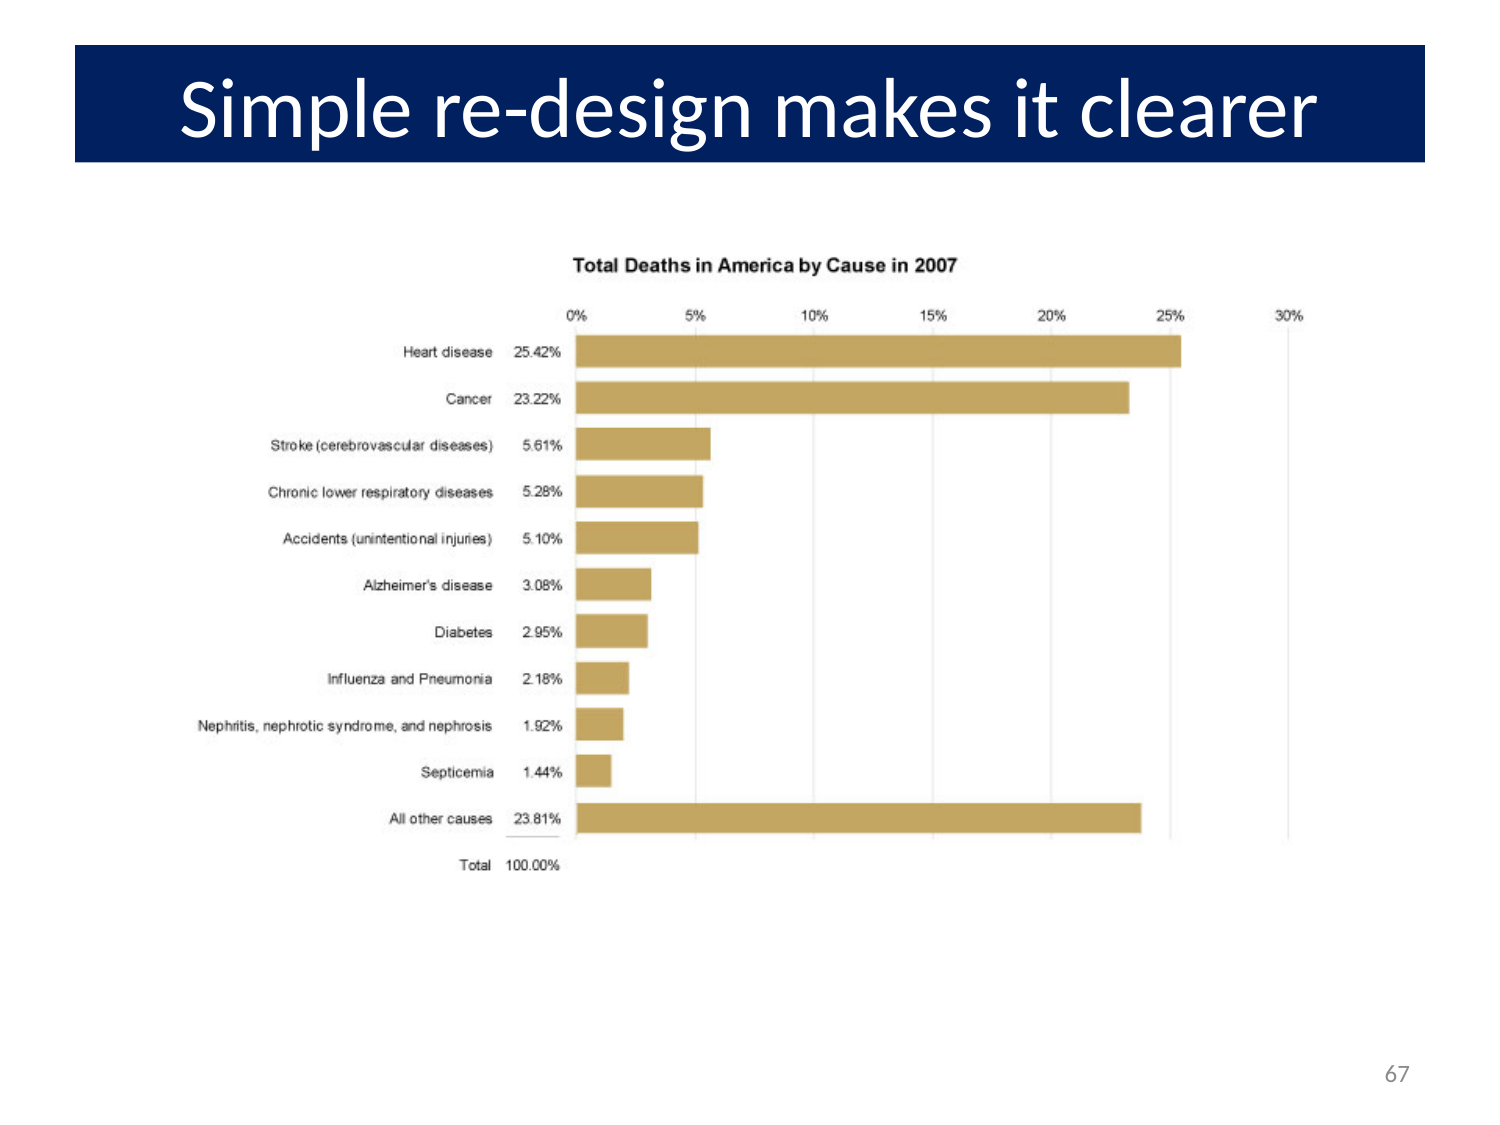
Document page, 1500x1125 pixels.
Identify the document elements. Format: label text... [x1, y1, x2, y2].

title Simple re-design makes it clearer [75, 45, 1425, 163]
slide_number 67 [1074, 1042, 1425, 1103]
picture [180, 244, 1319, 880]
